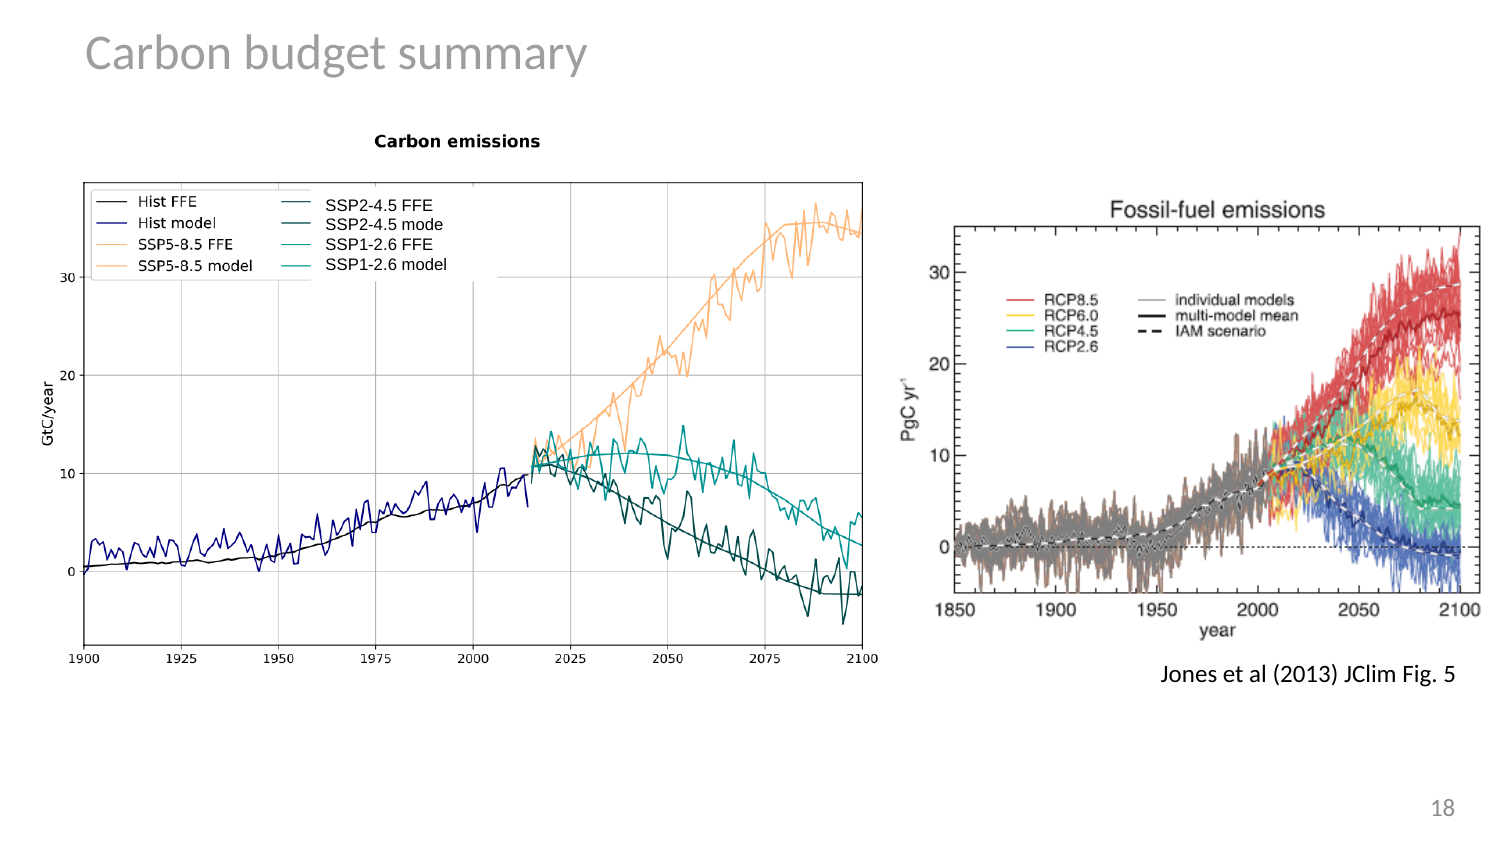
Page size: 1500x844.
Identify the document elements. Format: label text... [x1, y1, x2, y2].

text_box Jones et al (2013) JClim Fig. 5 [1145, 650, 1486, 695]
footer 18 [1396, 784, 1489, 830]
picture [6, 122, 1500, 722]
text_box Carbon budget summary [70, 11, 1359, 87]
